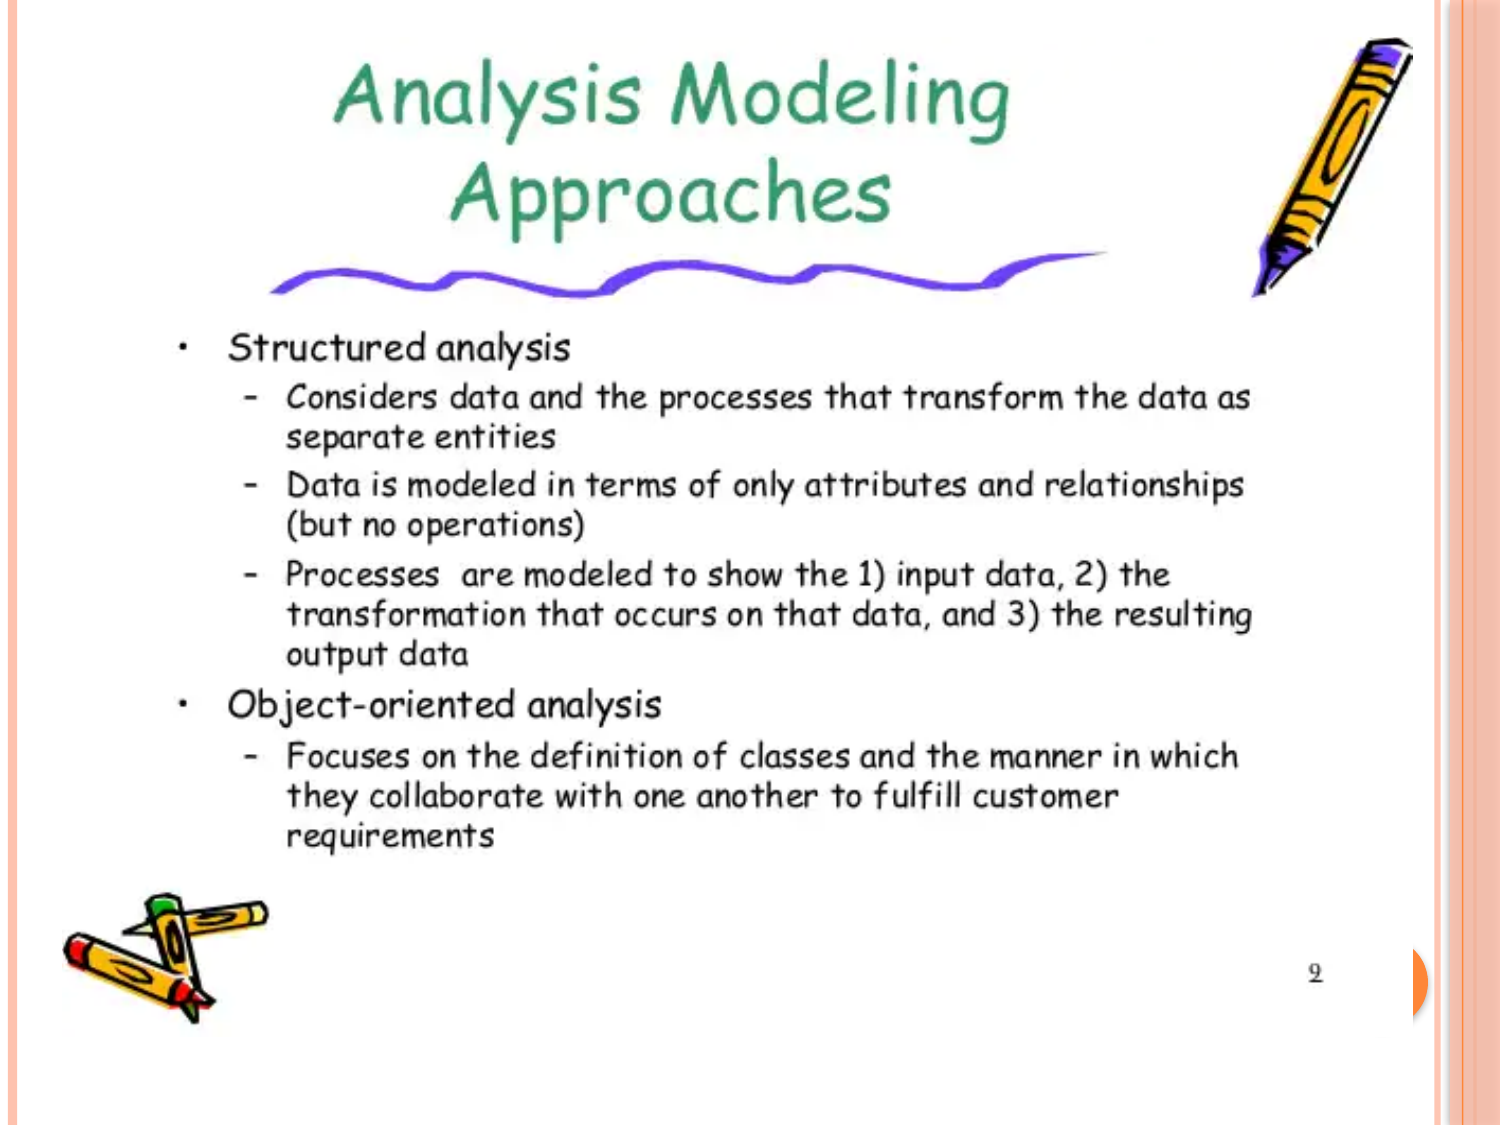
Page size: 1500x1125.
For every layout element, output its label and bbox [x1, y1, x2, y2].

list [61, 36, 1413, 1037]
